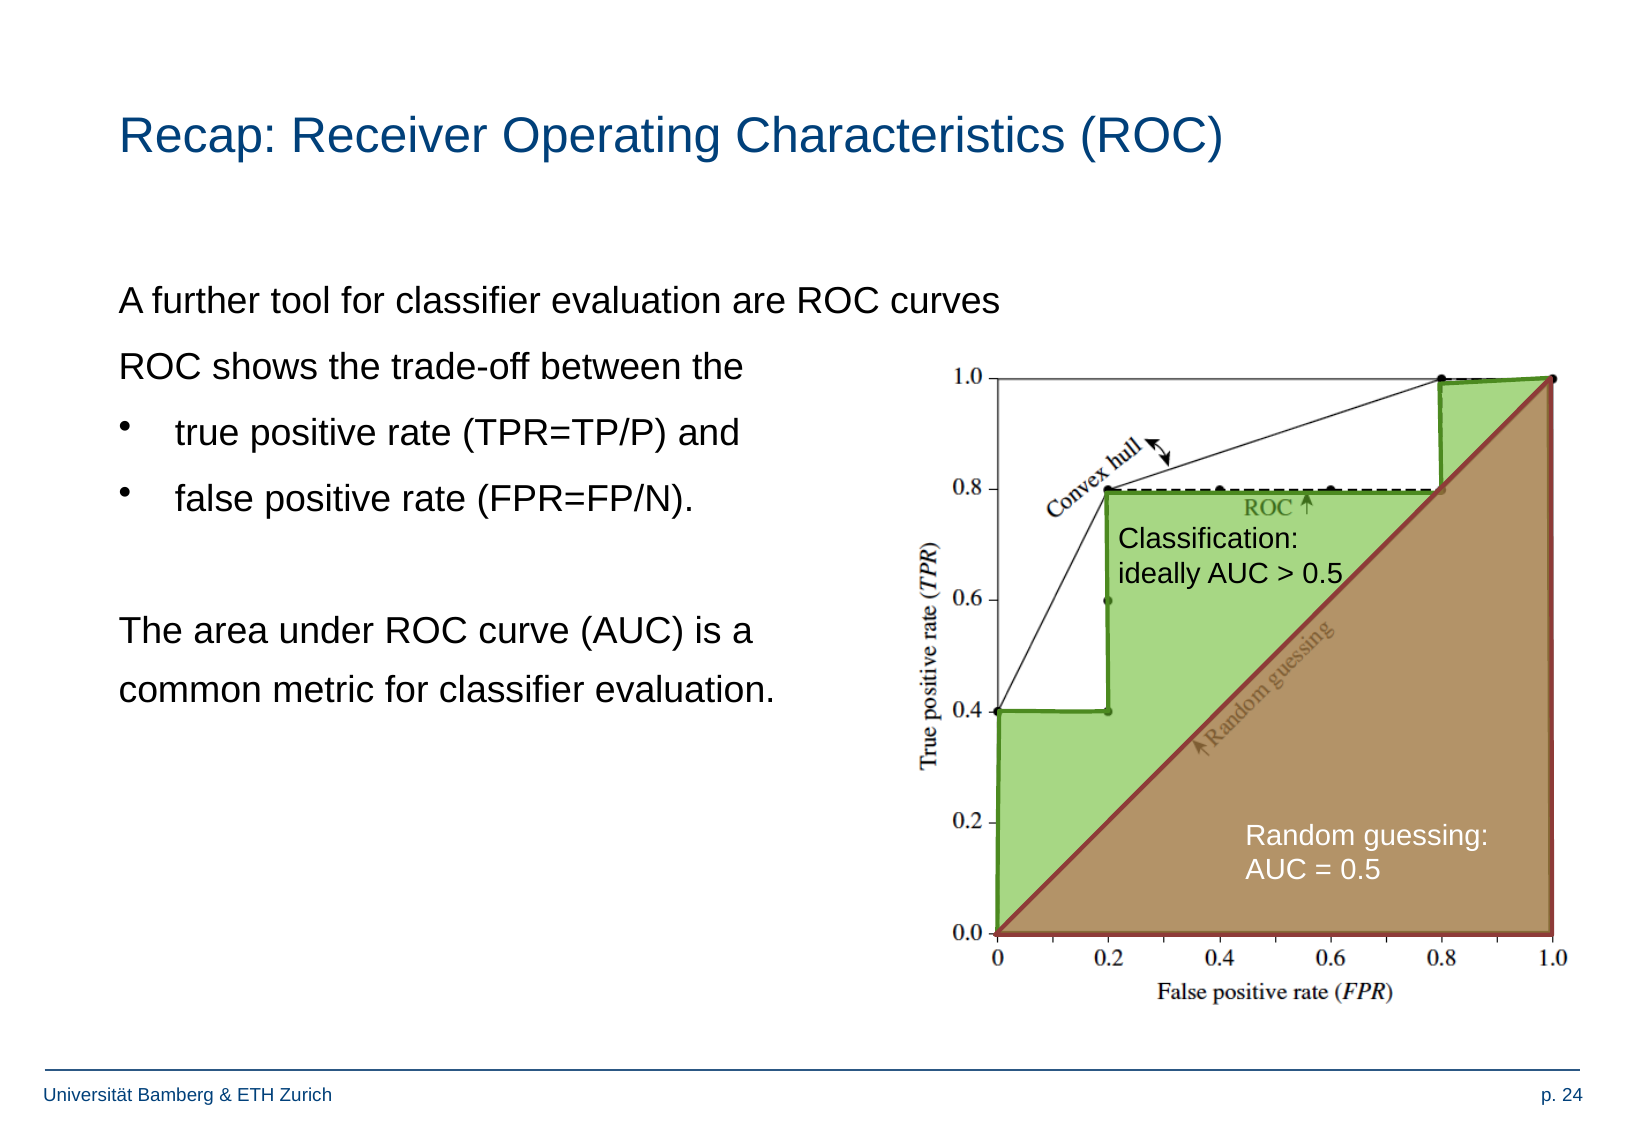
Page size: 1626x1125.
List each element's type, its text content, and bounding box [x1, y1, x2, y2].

title Recap: Receiver Operating Characteristics (ROC) [103, 44, 1415, 220]
list A further tool for classifier evaluation are ROC curves ROC shows the trade-off between the true positive rate (TPR=TP/P) and false positive rate (FPR=FP/N). The area under ROC curve (AUC) is a common metric for classifier evaluation. [103, 255, 1477, 1047]
picture [906, 355, 1573, 1013]
